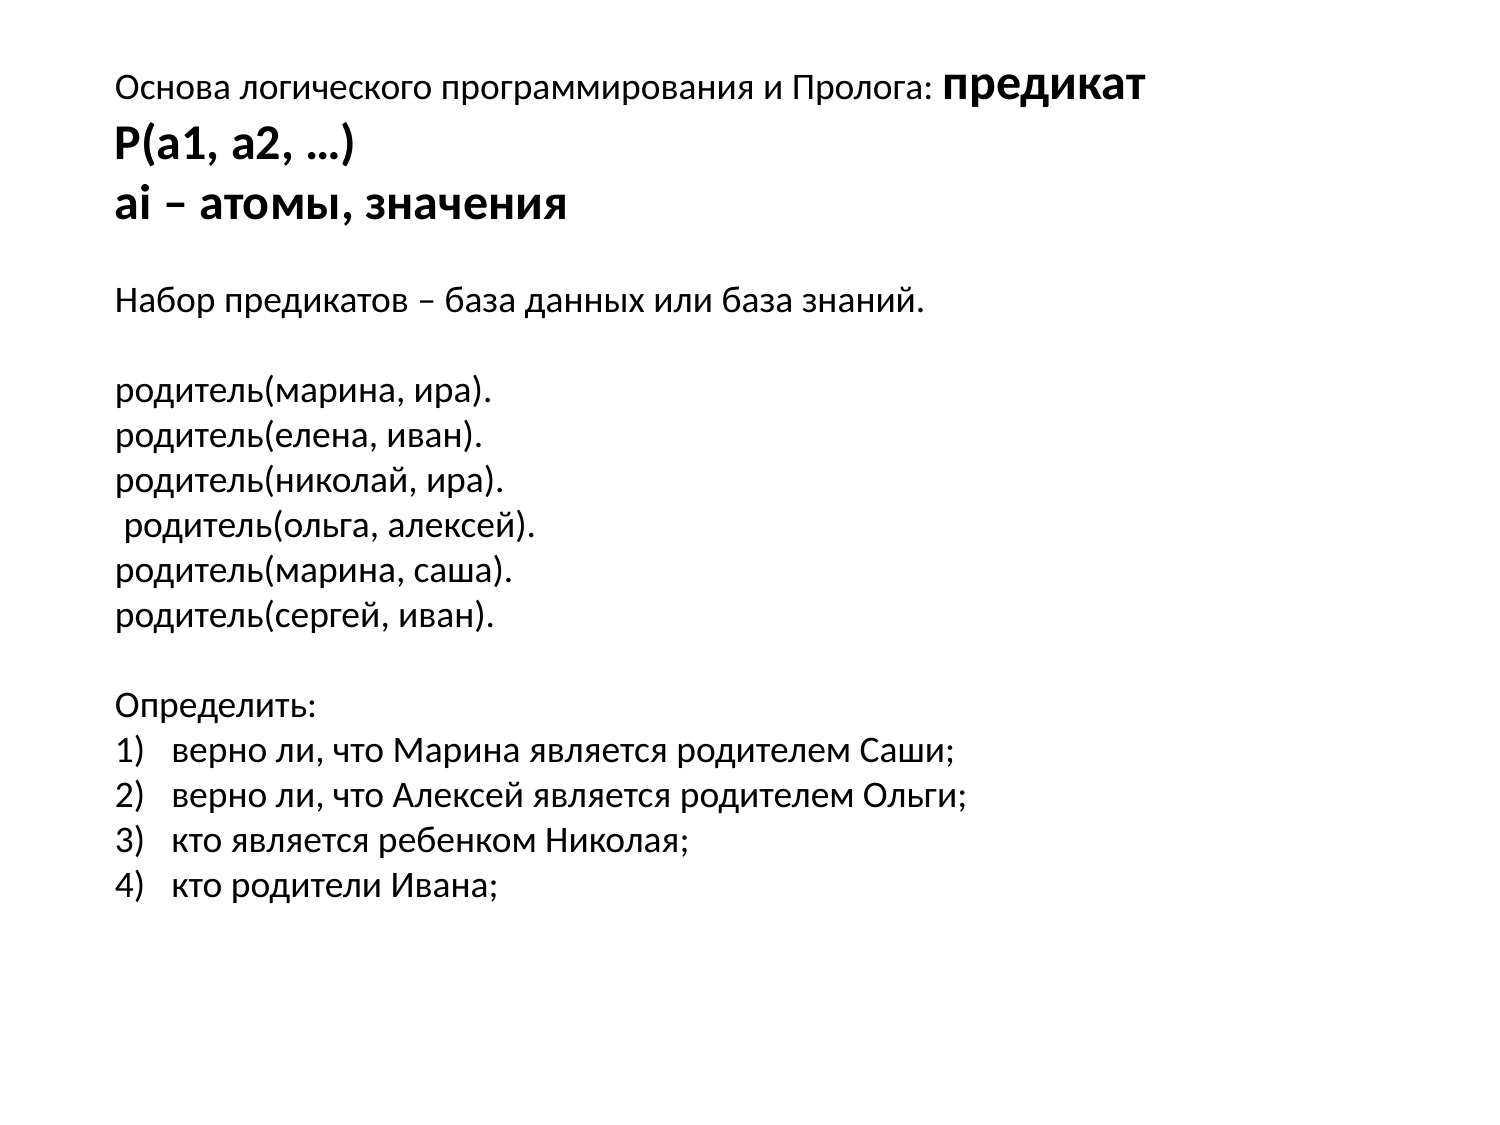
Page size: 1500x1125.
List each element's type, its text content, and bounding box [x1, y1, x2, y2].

text_box Основа логического программирования и Пролога: предикат P(a1, a2, …) ai – атомы, значения Набор предикатов – база данных или база знаний. родитель(марина, ира). родитель(елена, иван). родитель(николай, ира). родитель(ольга, алексей). родитель(марина, саша). родитель(сергей, иван). Определить: верно ли, что Марина является родителем Саши; верно ли, что Алексей является родителем Ольги; кто является ребенком Николая; кто родители Ивана; [100, 42, 1329, 913]
